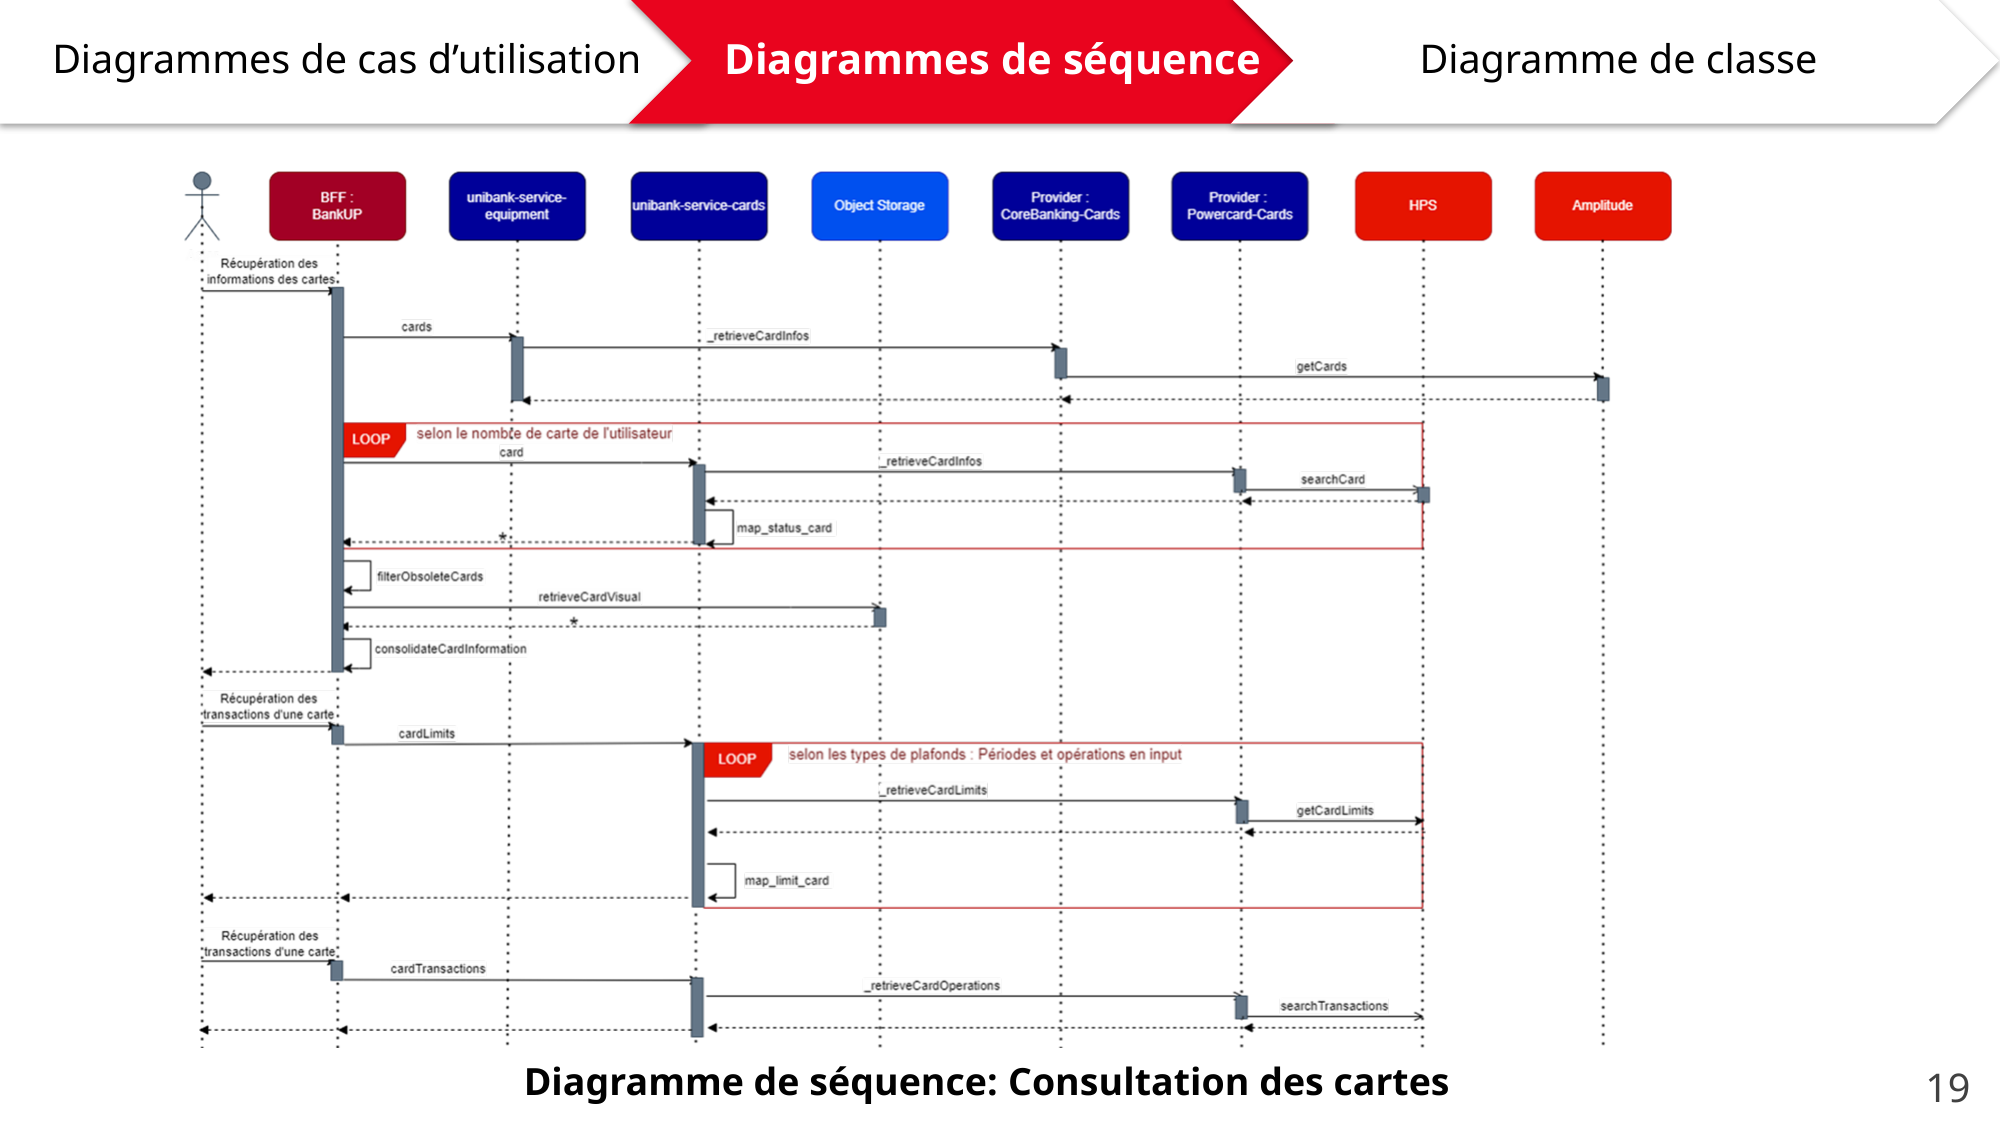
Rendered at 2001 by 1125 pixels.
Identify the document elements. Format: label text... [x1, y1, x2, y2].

slide_number 19 [1916, 1054, 1979, 1119]
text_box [0, 0, 2000, 124]
text_box Diagramme de séquence: Consultation des cartes [442, 1052, 1532, 1110]
picture [178, 157, 1823, 1049]
